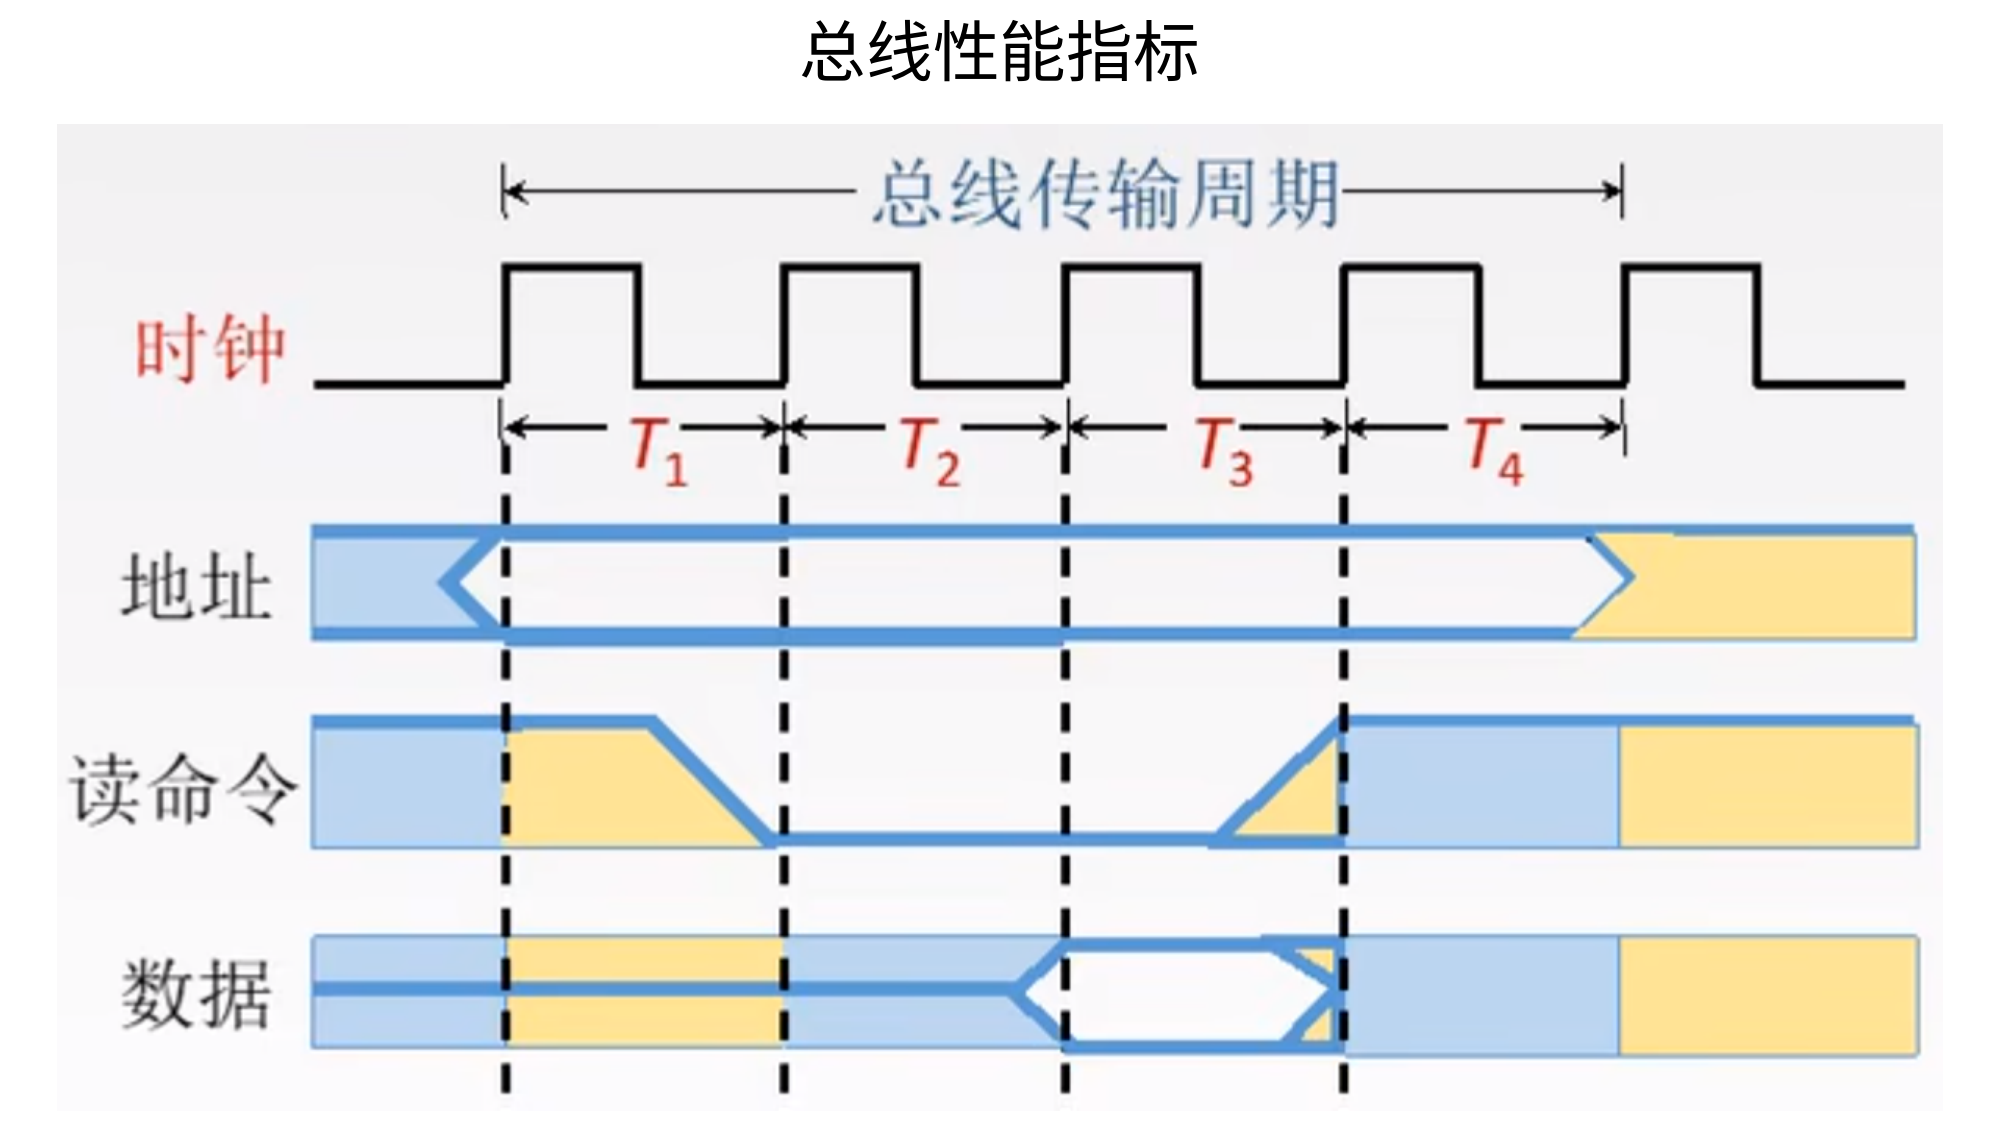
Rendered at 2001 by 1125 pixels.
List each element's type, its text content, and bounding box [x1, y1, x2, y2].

picture [57, 124, 1943, 1111]
text_box 总线性能指标 [595, 2, 1405, 97]
